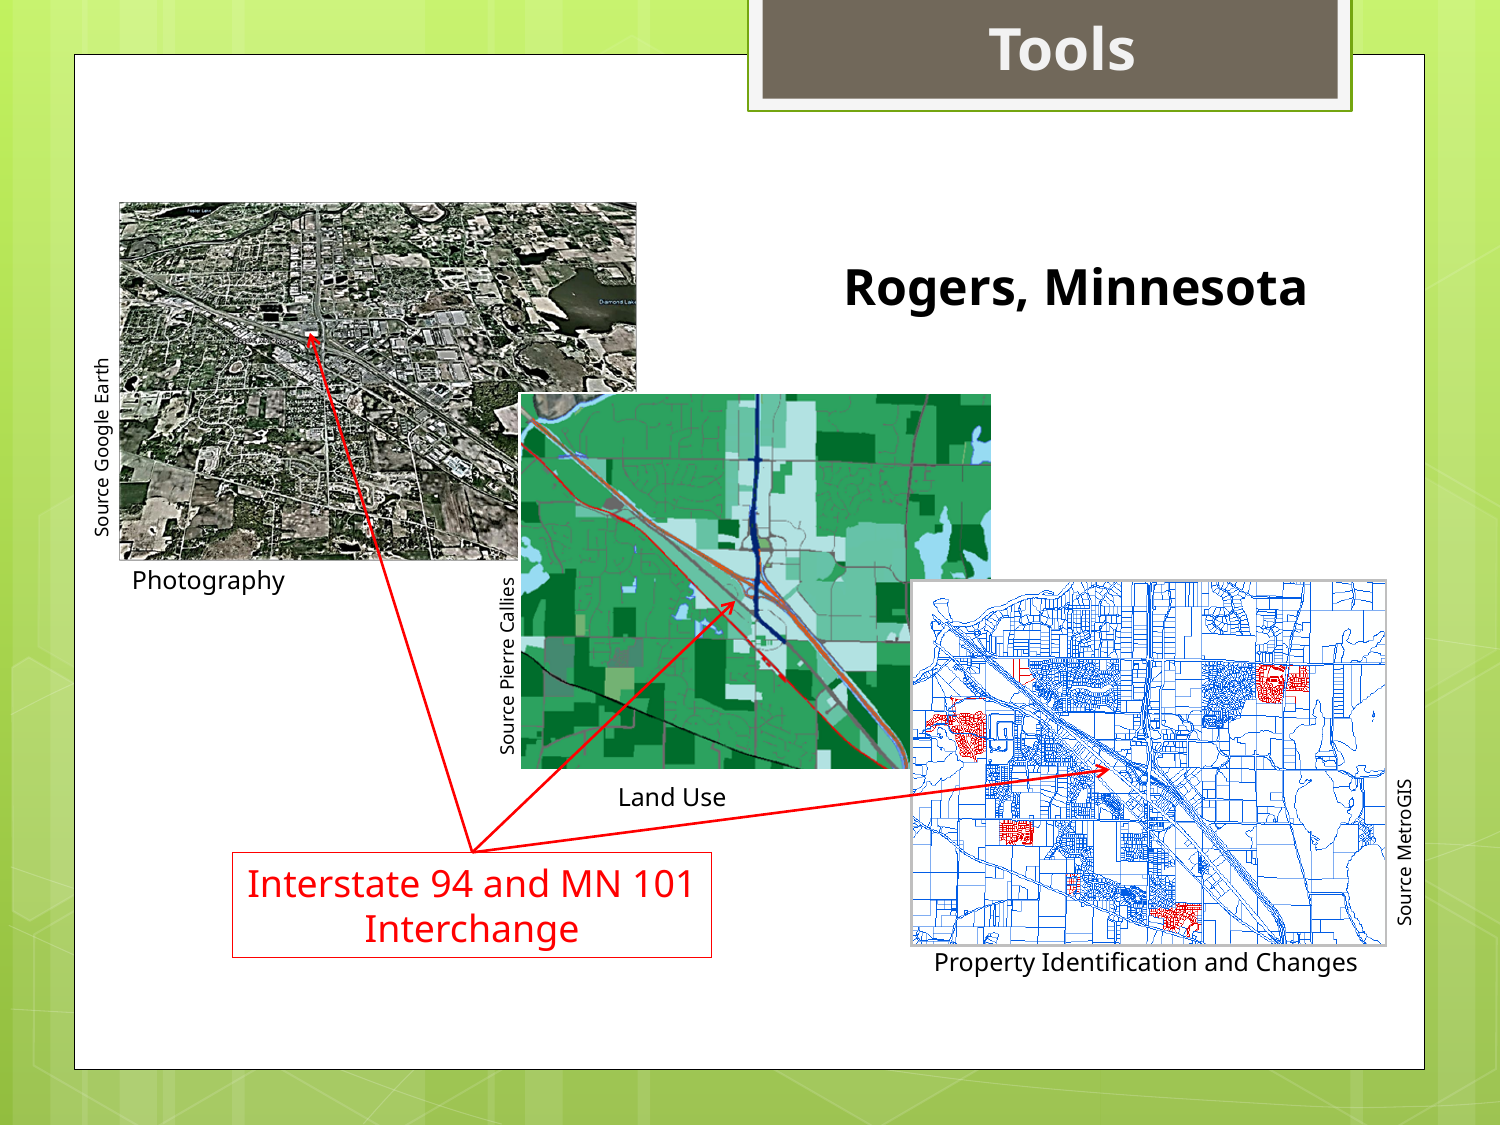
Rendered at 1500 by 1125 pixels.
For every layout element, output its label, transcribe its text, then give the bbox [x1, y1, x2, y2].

picture [912, 581, 1385, 945]
text_box Property Identification and Changes [919, 953, 1374, 984]
text_box Rogers, Minnesota [828, 247, 1324, 323]
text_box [477, 769, 1111, 853]
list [520, 393, 992, 767]
text_box Source Pierre Callies [487, 573, 514, 598]
text_box Source MetroGIS [1390, 763, 1423, 942]
text_box Photography [117, 572, 301, 602]
text_box Interstate 94 and MN 101 Interchange [232, 852, 712, 958]
text_box Tools [799, 4, 1325, 90]
text_box Source Google Earth [82, 342, 110, 552]
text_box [309, 332, 473, 853]
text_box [477, 600, 736, 767]
picture [116, 199, 639, 563]
